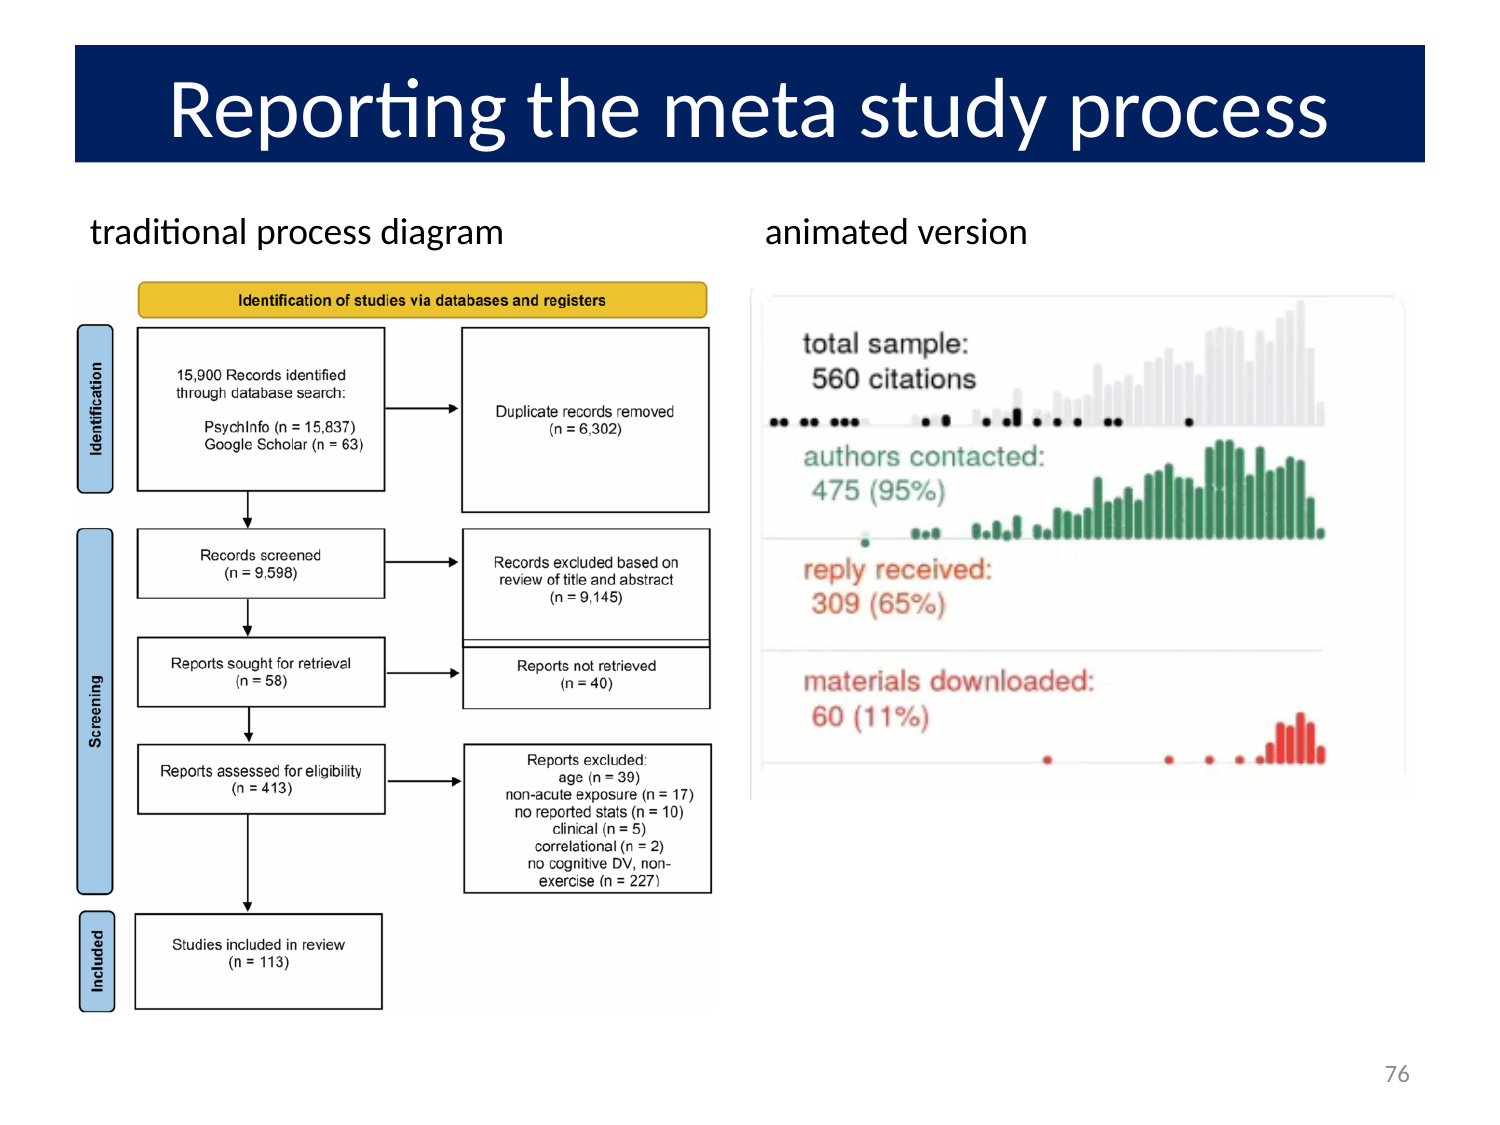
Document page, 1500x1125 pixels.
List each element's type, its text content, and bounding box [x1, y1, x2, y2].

picture [74, 280, 713, 1013]
slide_number 76 [1074, 1042, 1425, 1103]
text_box traditional process diagram [75, 199, 725, 260]
picture [749, 288, 1410, 801]
title Reporting the meta study process [75, 45, 1425, 163]
text_box animated version [749, 199, 1425, 260]
